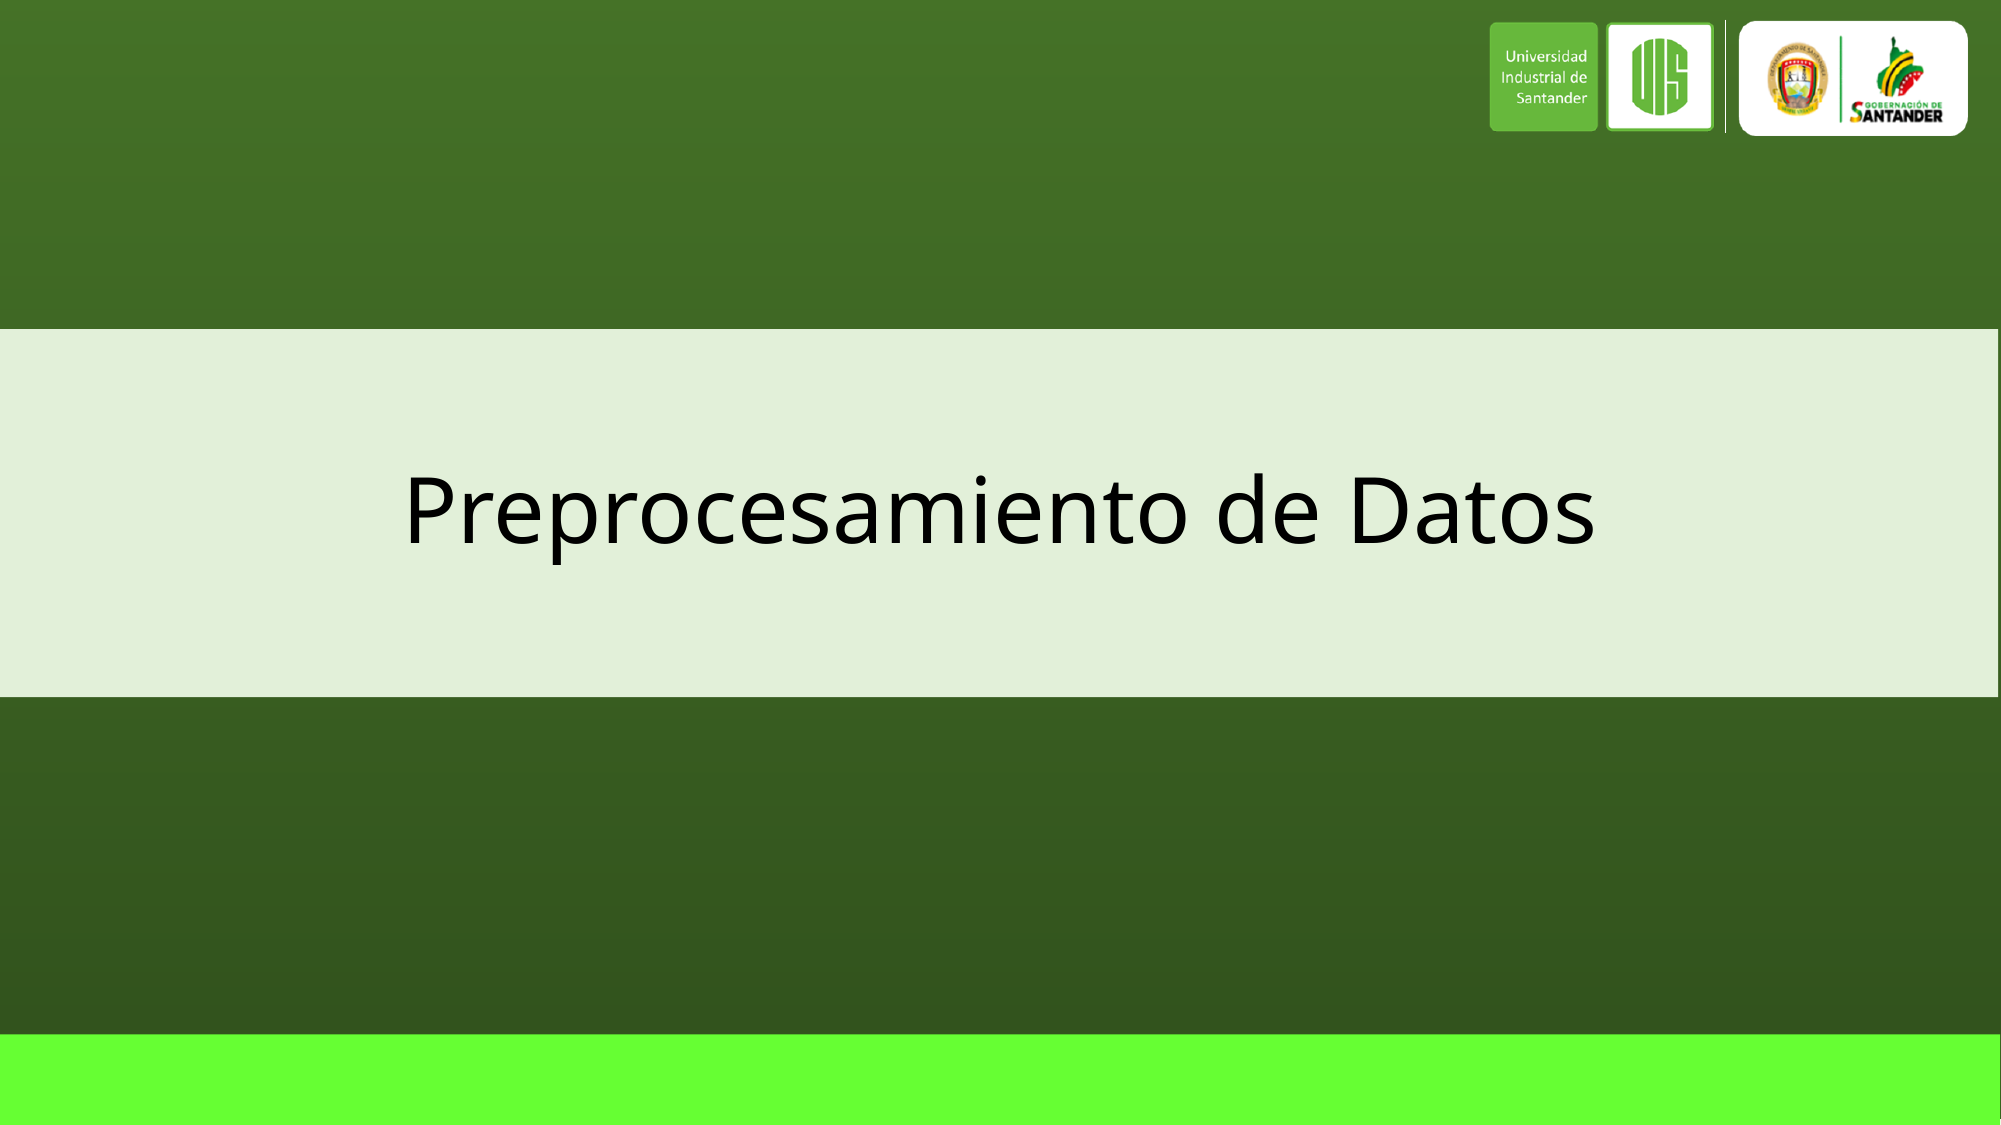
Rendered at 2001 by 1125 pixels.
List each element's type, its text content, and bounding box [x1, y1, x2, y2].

picture [1736, 19, 1969, 137]
picture [1488, 20, 1715, 132]
title Preprocesamiento de Datos [249, 355, 1750, 672]
